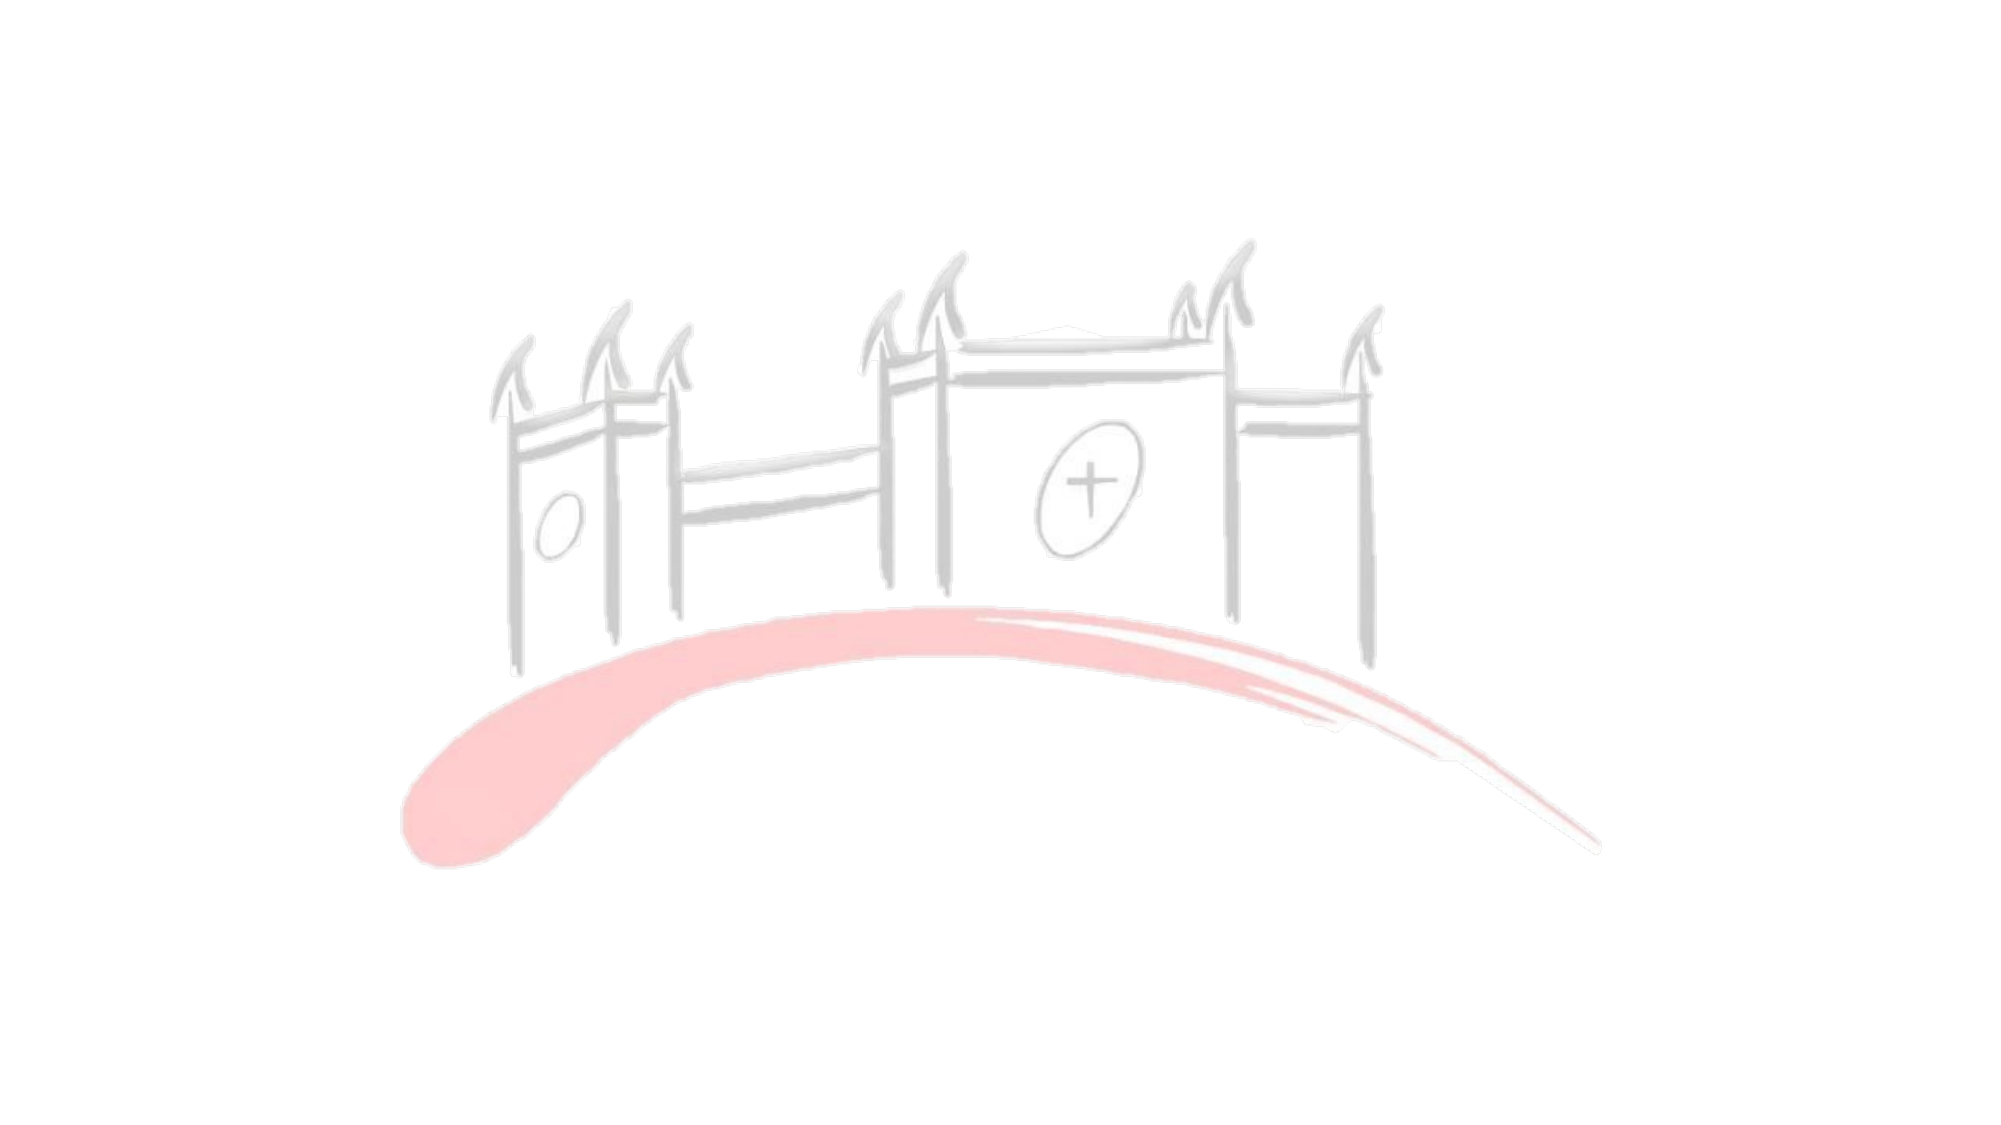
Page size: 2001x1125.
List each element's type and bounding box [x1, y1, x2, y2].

picture [386, 236, 1613, 889]
